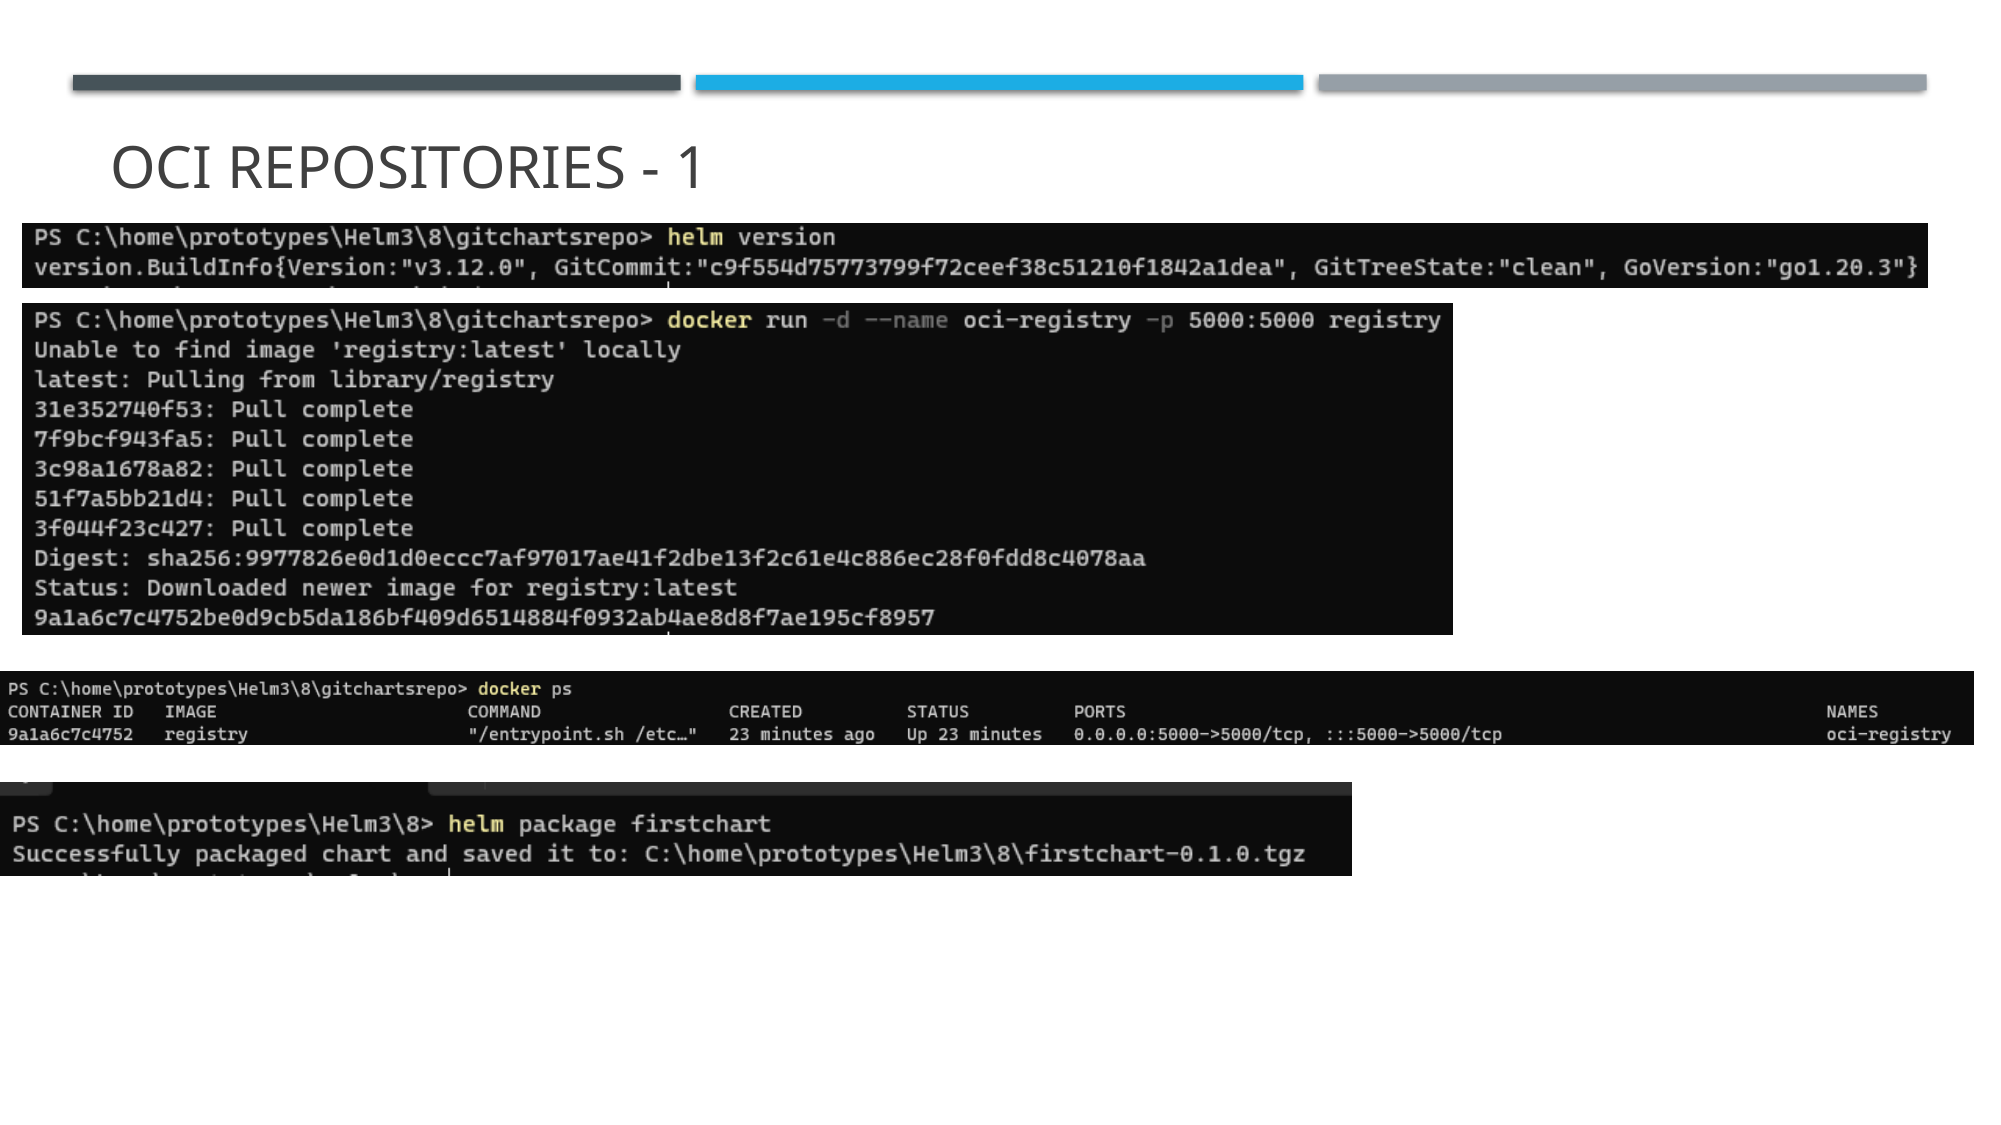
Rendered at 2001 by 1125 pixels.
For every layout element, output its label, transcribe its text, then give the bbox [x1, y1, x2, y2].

title OCI REPOSITORIES - 1 [95, 115, 1905, 208]
picture [22, 302, 1454, 636]
picture [22, 223, 1929, 289]
picture [0, 671, 1974, 746]
picture [0, 781, 1352, 877]
